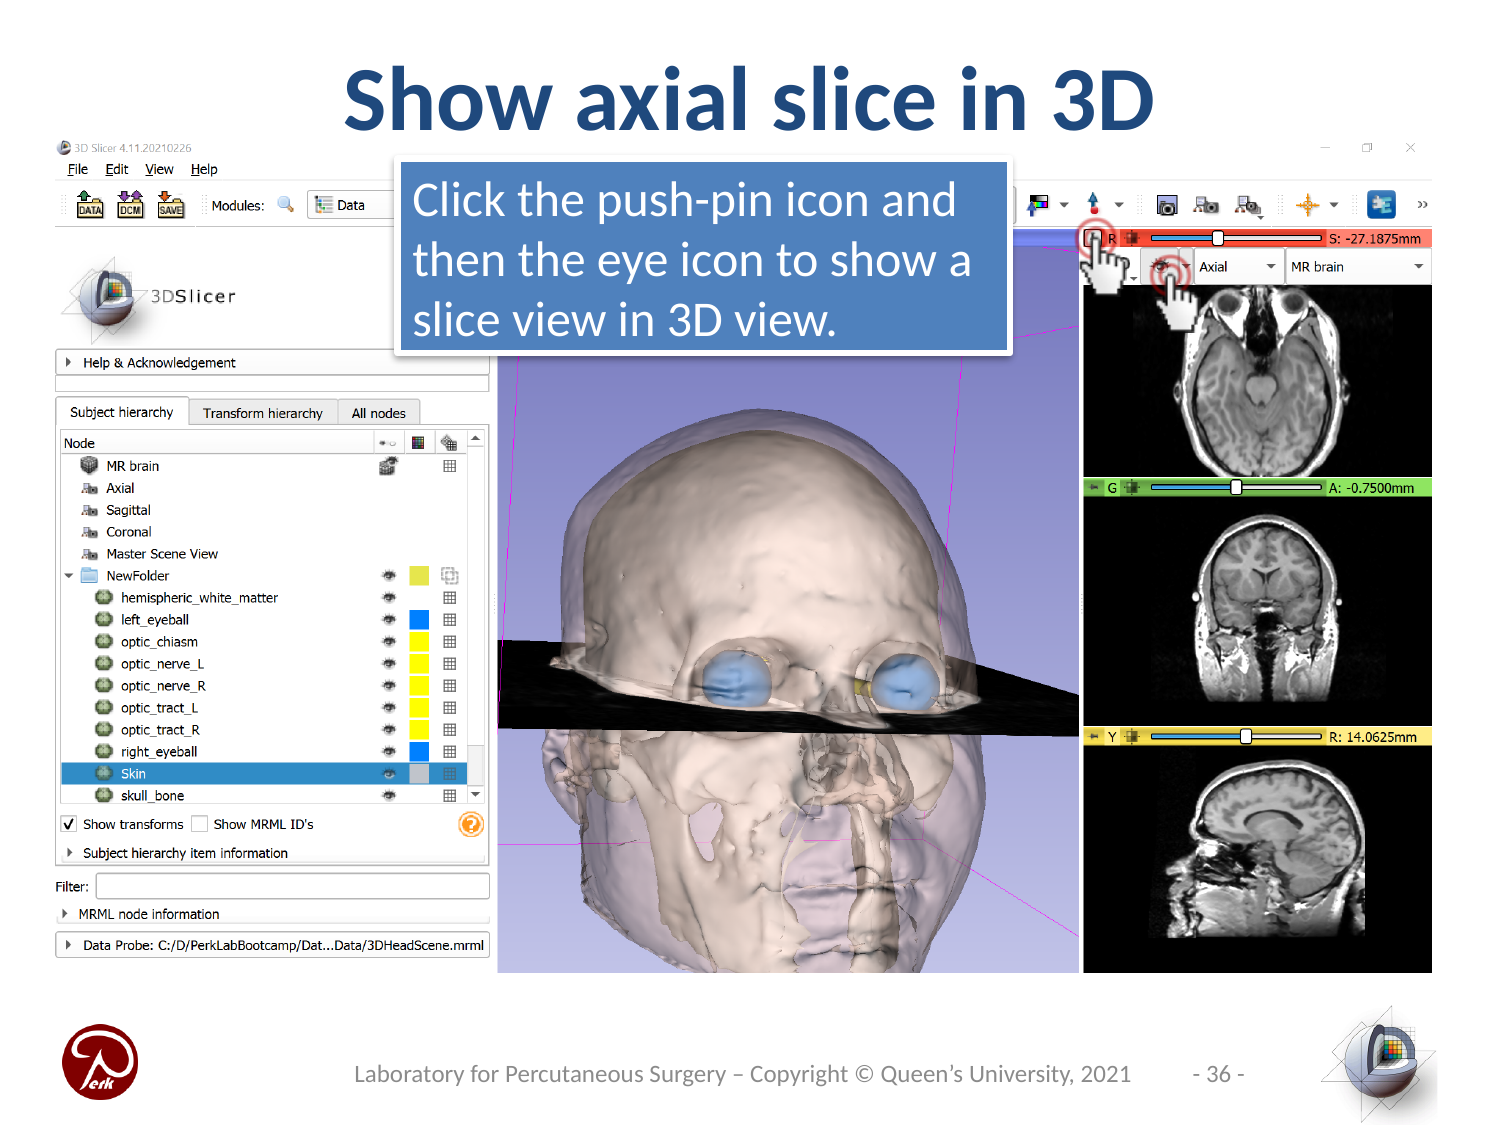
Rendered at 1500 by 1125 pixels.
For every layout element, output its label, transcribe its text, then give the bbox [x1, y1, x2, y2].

footer Laboratory for Percutaneous Surgery – Copyright © Queen’s University, 2021 [312, 1042, 1175, 1103]
picture [62, 1024, 138, 1100]
slide_number - 36 - [1175, 1042, 1263, 1103]
title Show axial slice in 3D [74, 0, 1426, 135]
picture [1315, 1003, 1438, 1125]
picture [55, 137, 1433, 974]
